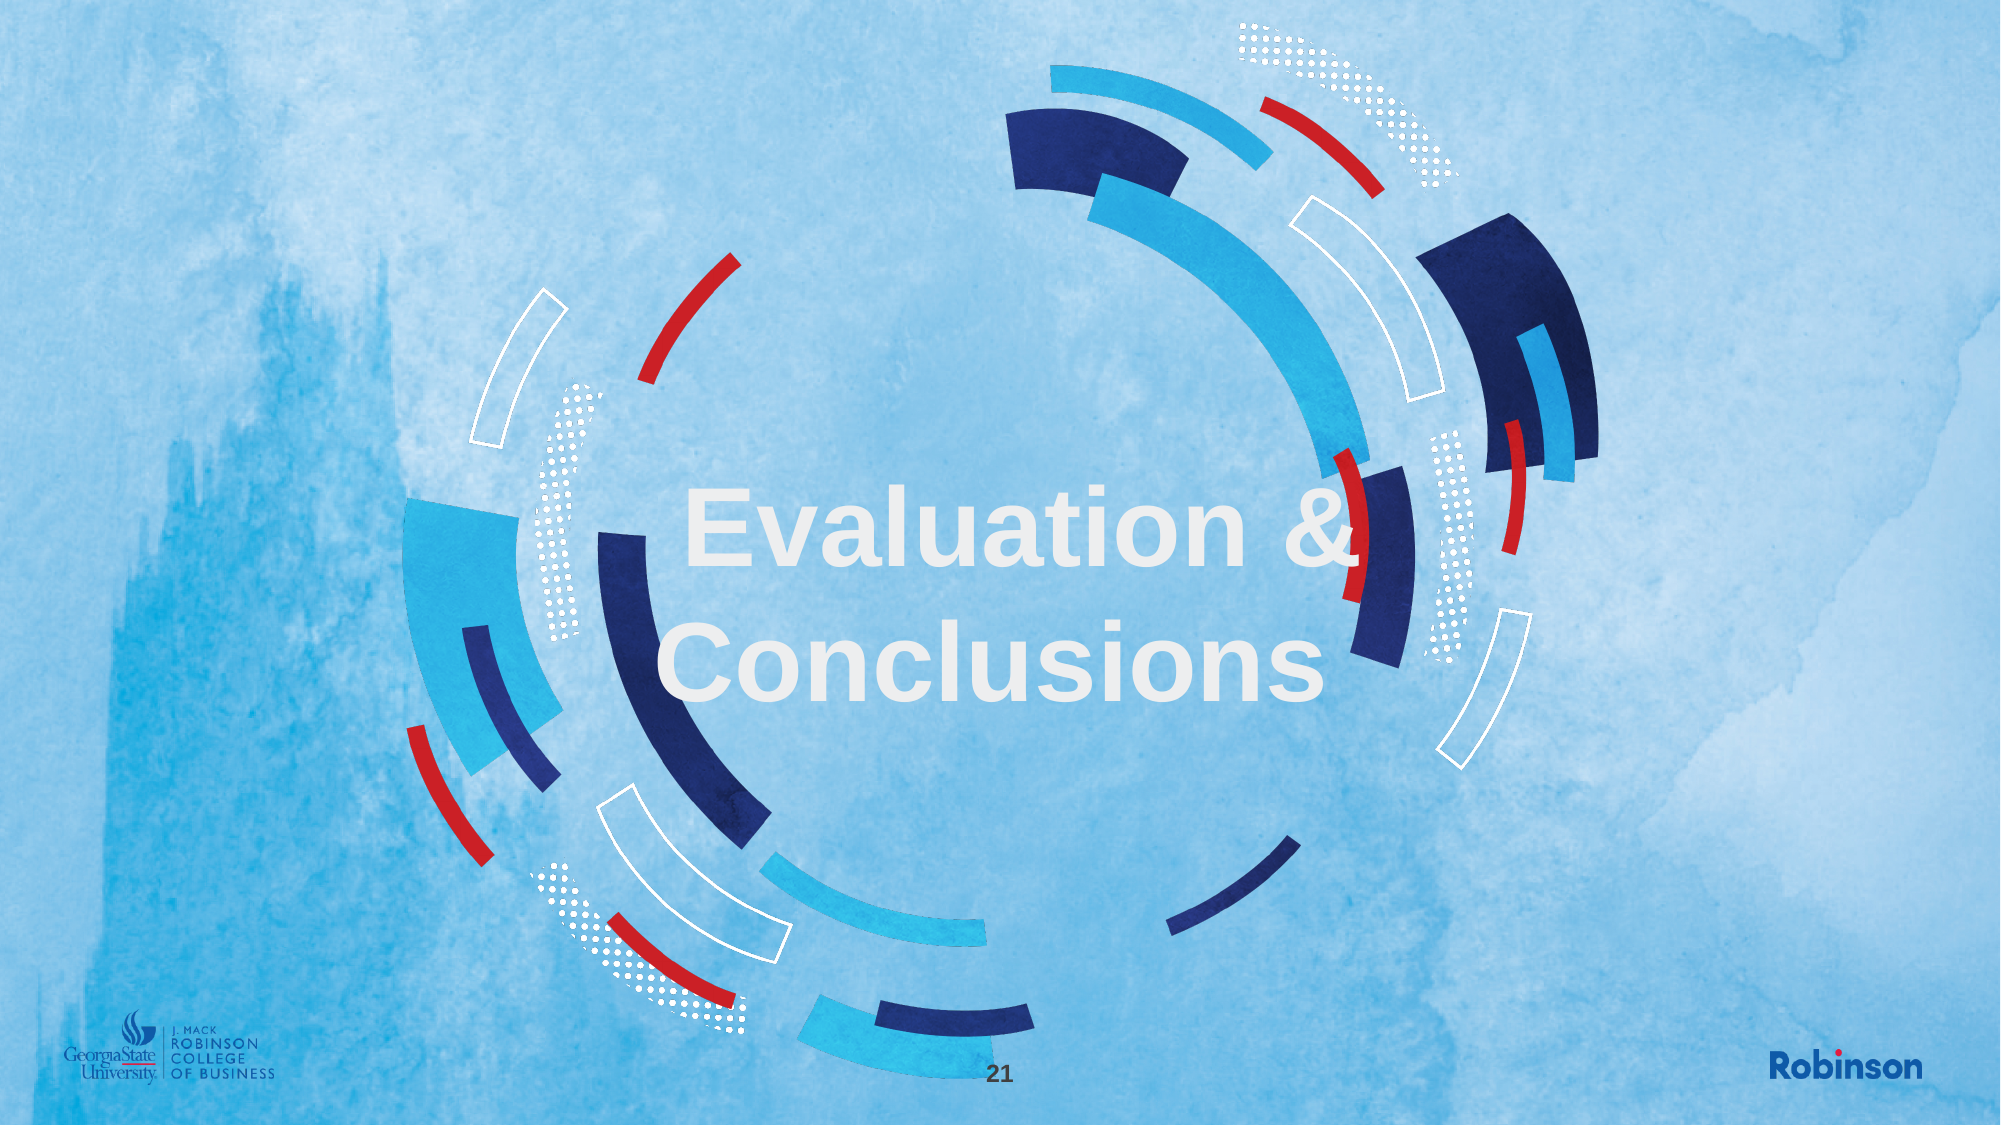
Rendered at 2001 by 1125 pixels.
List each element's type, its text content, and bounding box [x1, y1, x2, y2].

title Evaluation & Conclusions [553, 452, 1461, 726]
slide_number 21 [774, 1042, 1225, 1103]
picture [0, 0, 2001, 1125]
